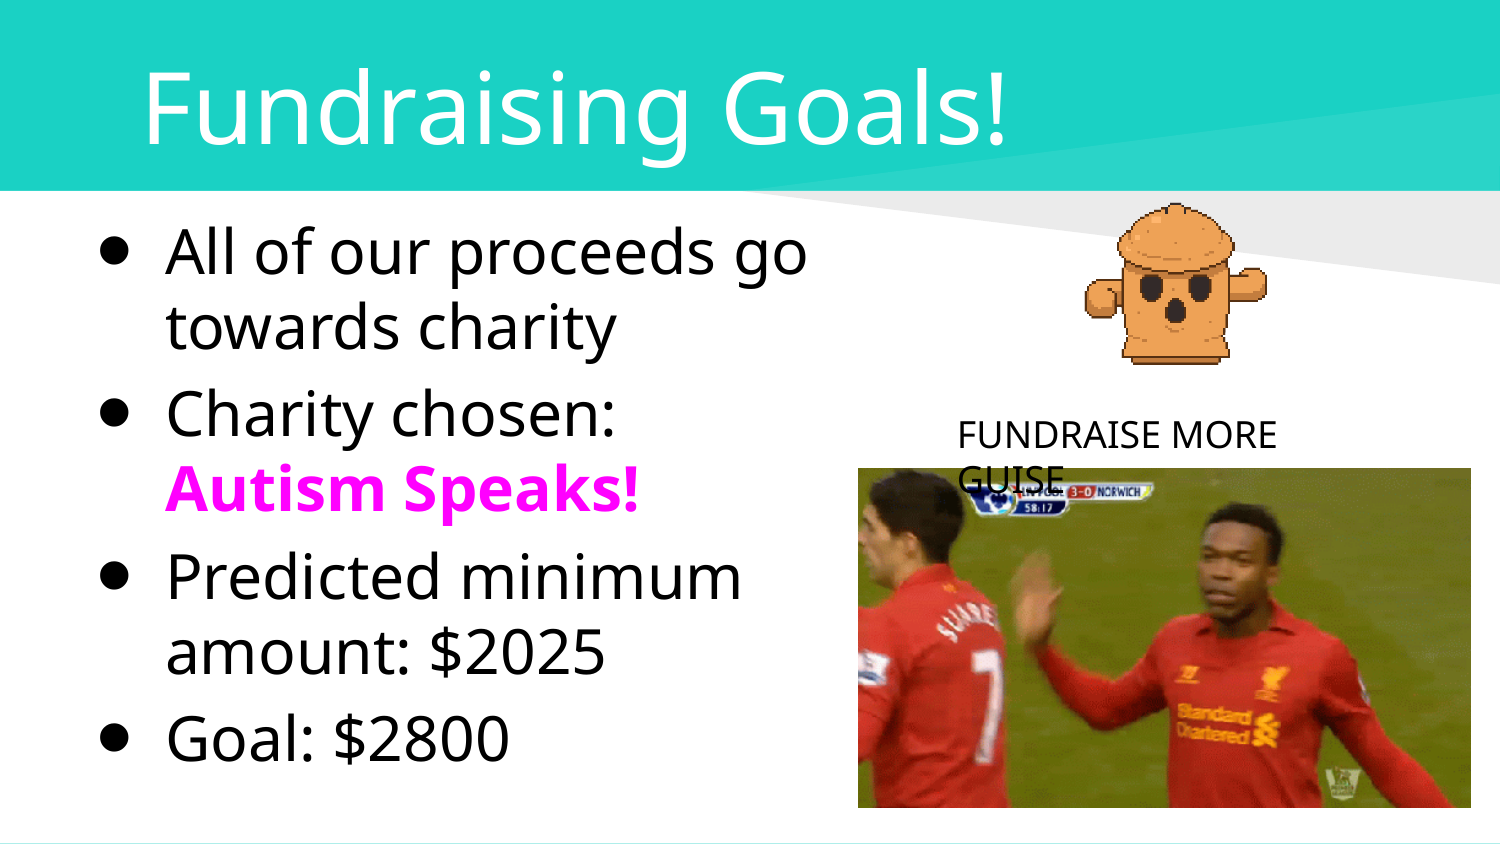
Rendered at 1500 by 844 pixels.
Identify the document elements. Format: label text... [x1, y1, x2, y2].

text_box FUNDRAISE MORE GUISE [941, 396, 1411, 448]
title Fundraising Goals! [75, 33, 1425, 175]
list All of our proceeds go towards charity Charity chosen: Autism Speaks! Predicted minimum amount: $2025 Goal: $2800 [75, 196, 859, 808]
picture [857, 468, 1471, 809]
picture [1060, 165, 1292, 397]
